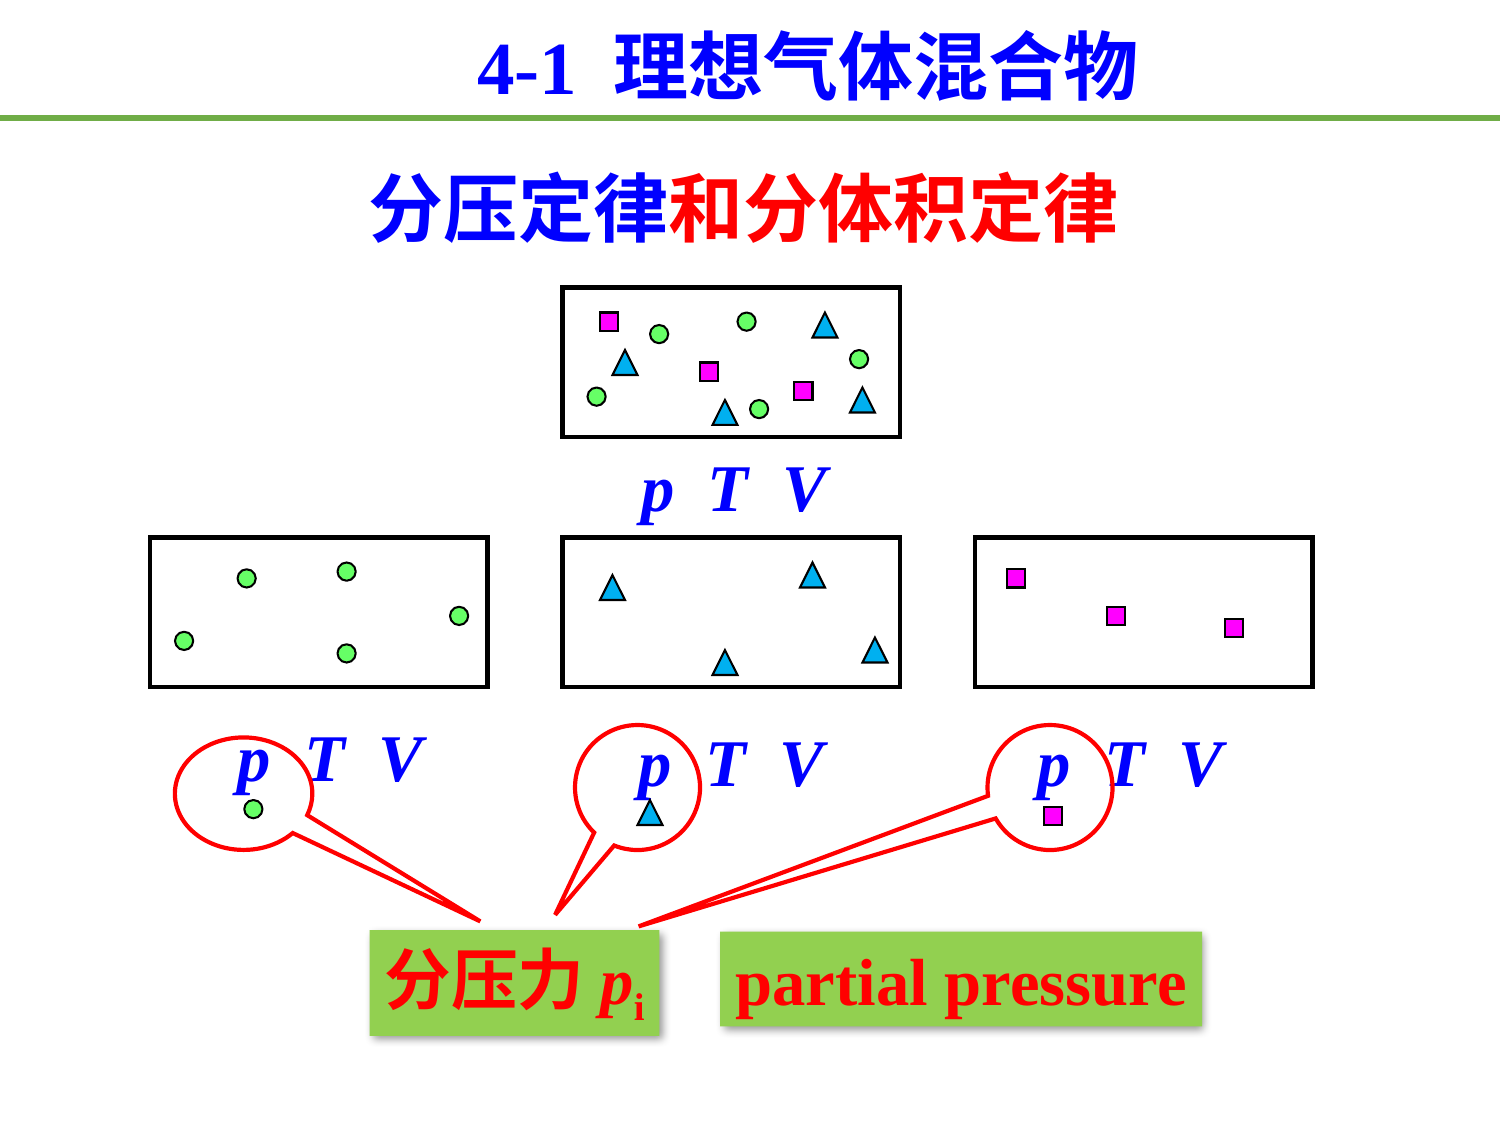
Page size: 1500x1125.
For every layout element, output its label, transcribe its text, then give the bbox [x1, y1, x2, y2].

text_box [587, 387, 606, 406]
text_box [638, 801, 974, 927]
text_box [612, 350, 638, 376]
text_box [650, 324, 669, 344]
text_box [562, 287, 900, 438]
text_box [712, 399, 738, 425]
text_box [974, 537, 1313, 825]
text_box [699, 362, 719, 381]
text_box partial pressure [720, 931, 1203, 1027]
text_box [182, 819, 481, 922]
text_box 分压定律和分体积定律 [37, 164, 1450, 263]
text_box [555, 825, 688, 915]
text_box p T V [626, 438, 842, 533]
text_box [737, 312, 756, 331]
text_box 4-1 理想气体混合物 [462, 12, 1300, 118]
text_box [750, 399, 769, 419]
text_box [849, 350, 869, 369]
text_box [849, 387, 875, 413]
text_box 分压力pi [369, 930, 660, 1036]
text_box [149, 537, 488, 819]
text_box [562, 537, 900, 825]
text_box [1000, 825, 1100, 851]
text_box [600, 312, 619, 331]
text_box [812, 312, 838, 338]
text_box [794, 381, 813, 400]
